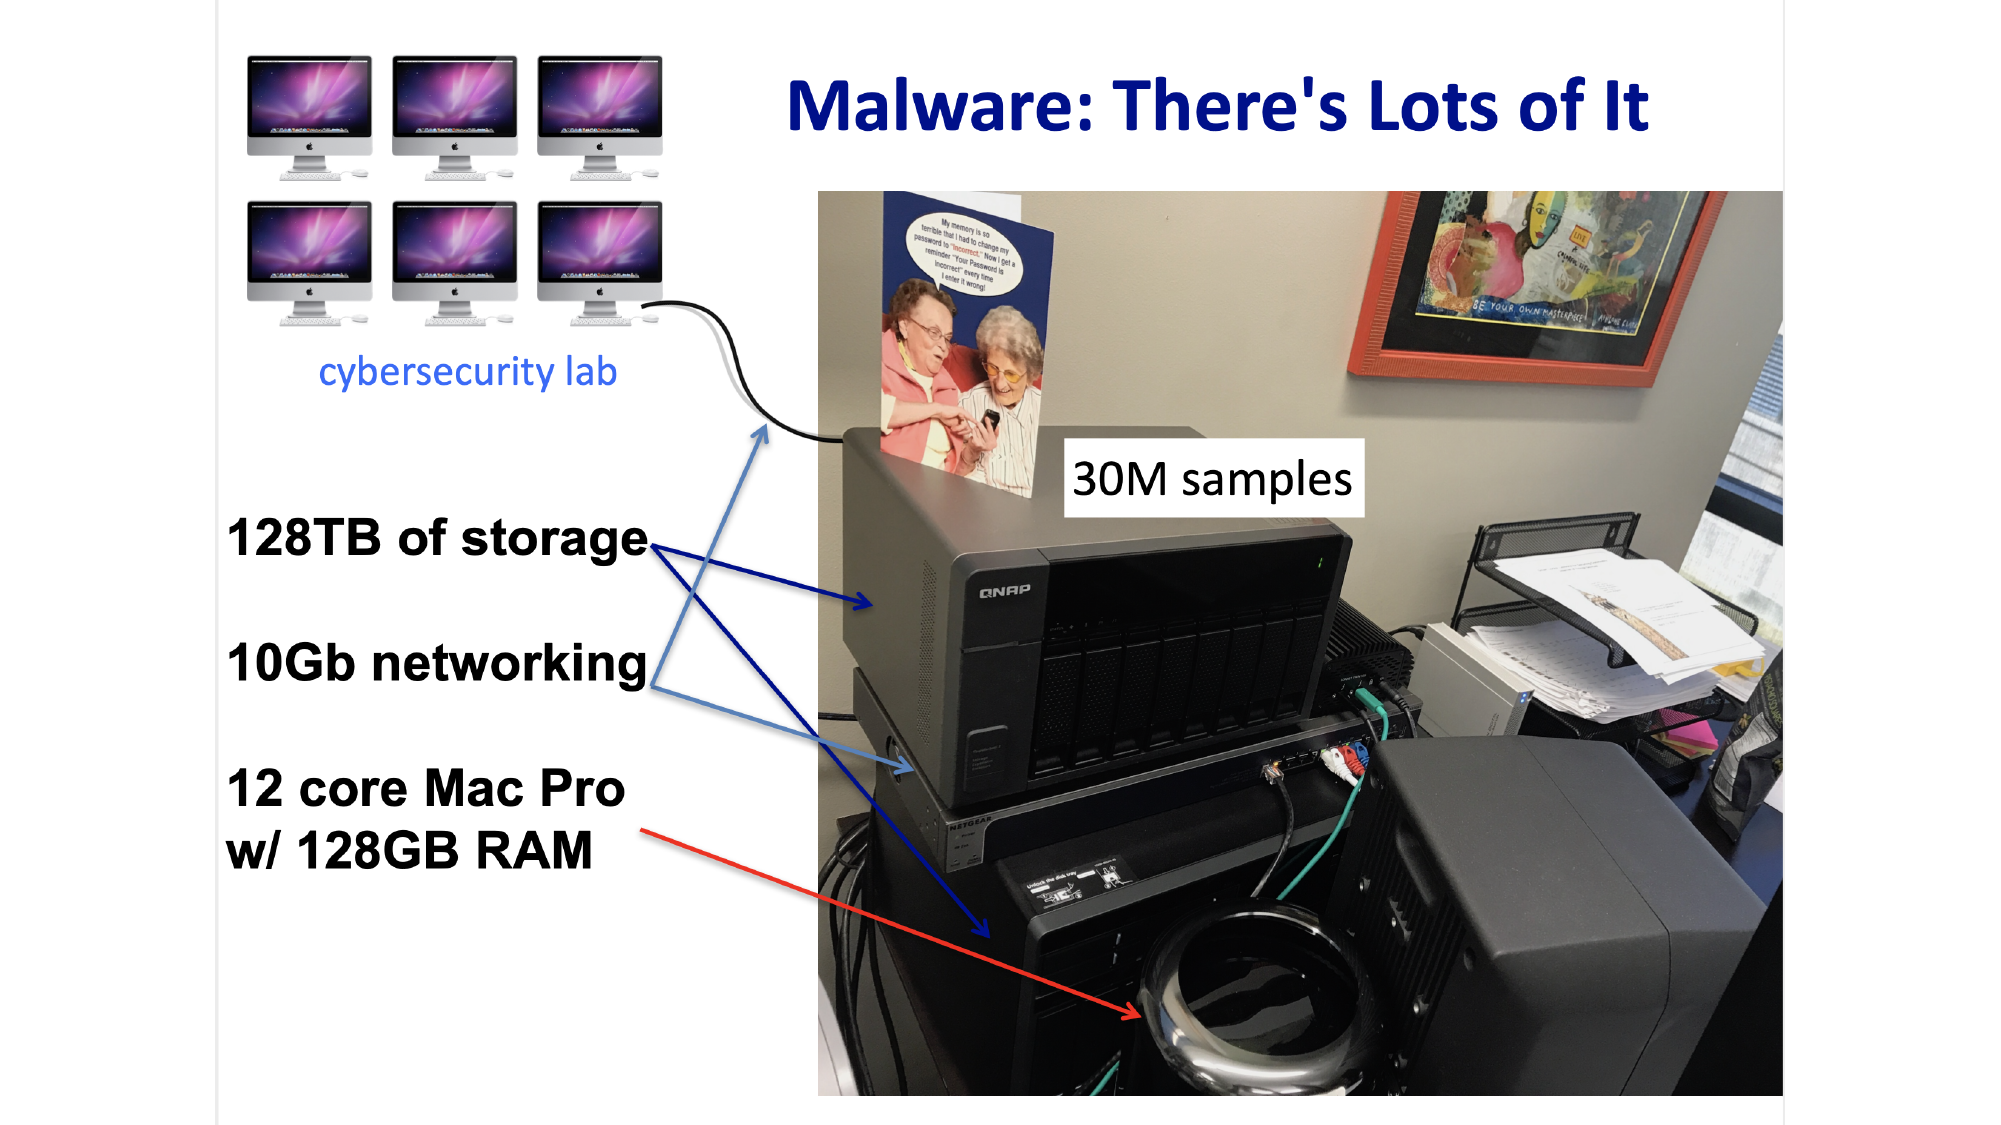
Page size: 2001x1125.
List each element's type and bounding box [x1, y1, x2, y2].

picture [215, 0, 1785, 1125]
